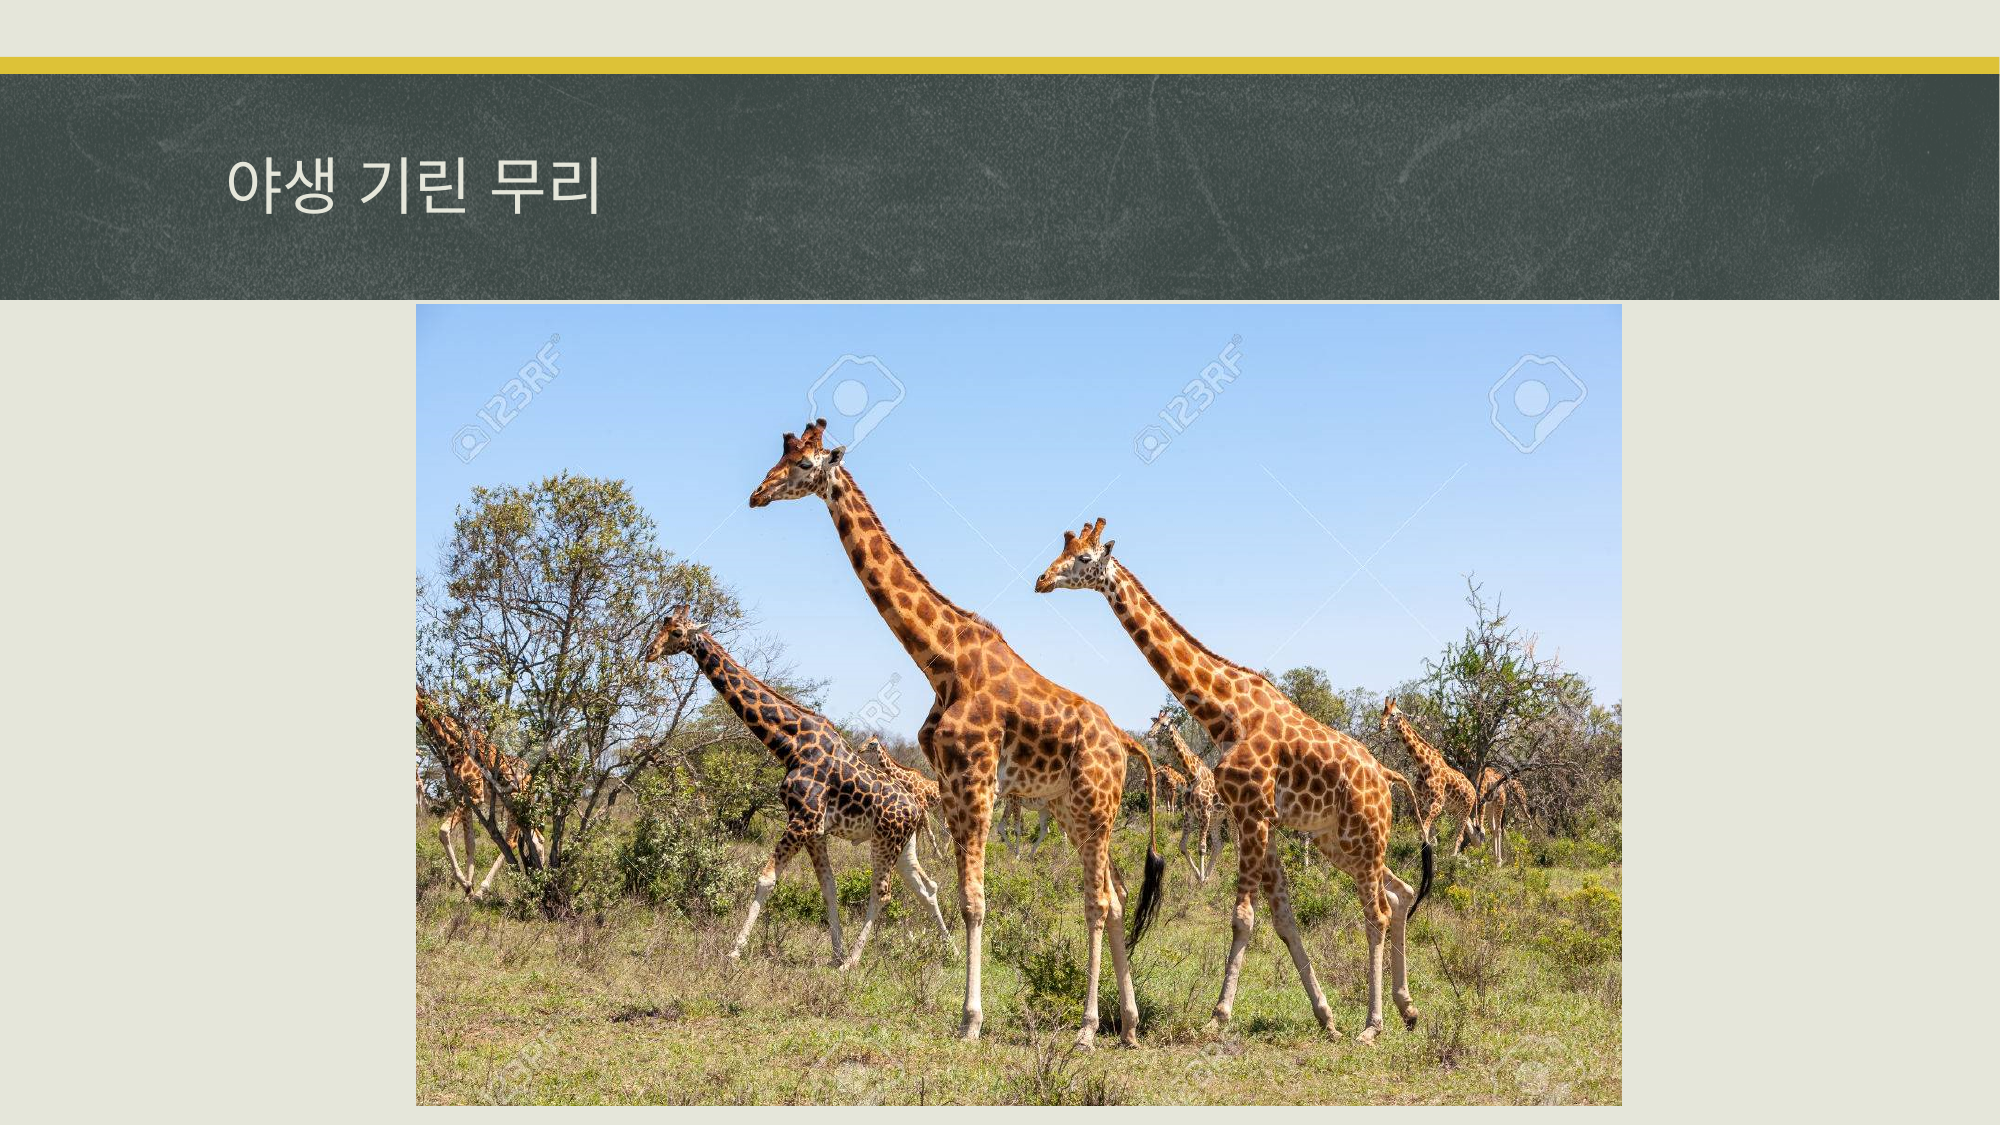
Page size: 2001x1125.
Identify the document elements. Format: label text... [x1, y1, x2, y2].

picture [0, 74, 2000, 300]
title 야생 기린 무리 [210, 76, 1790, 300]
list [416, 304, 1622, 1106]
